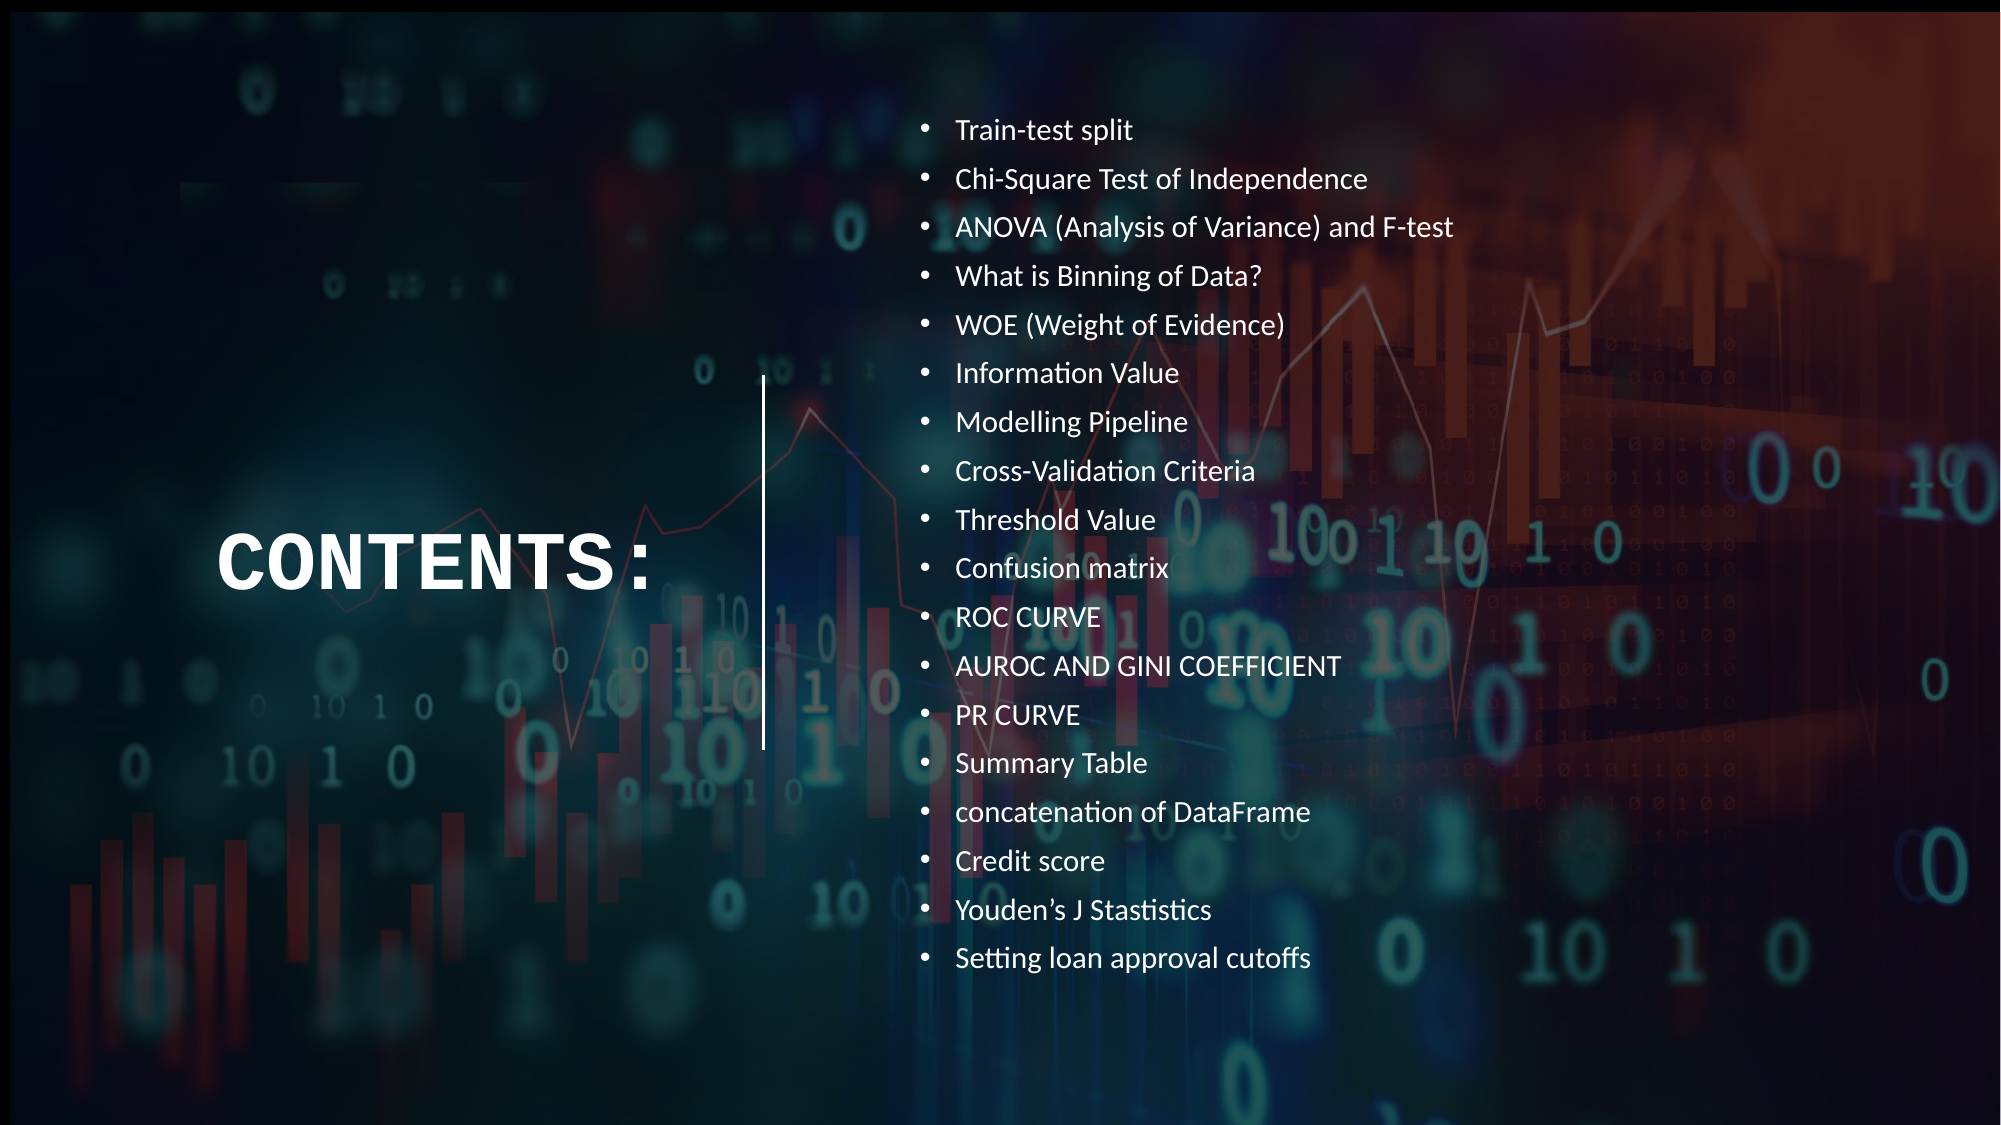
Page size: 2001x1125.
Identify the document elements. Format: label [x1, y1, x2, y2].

text_box [0, 0, 2000, 1125]
picture [10, 12, 2000, 1125]
